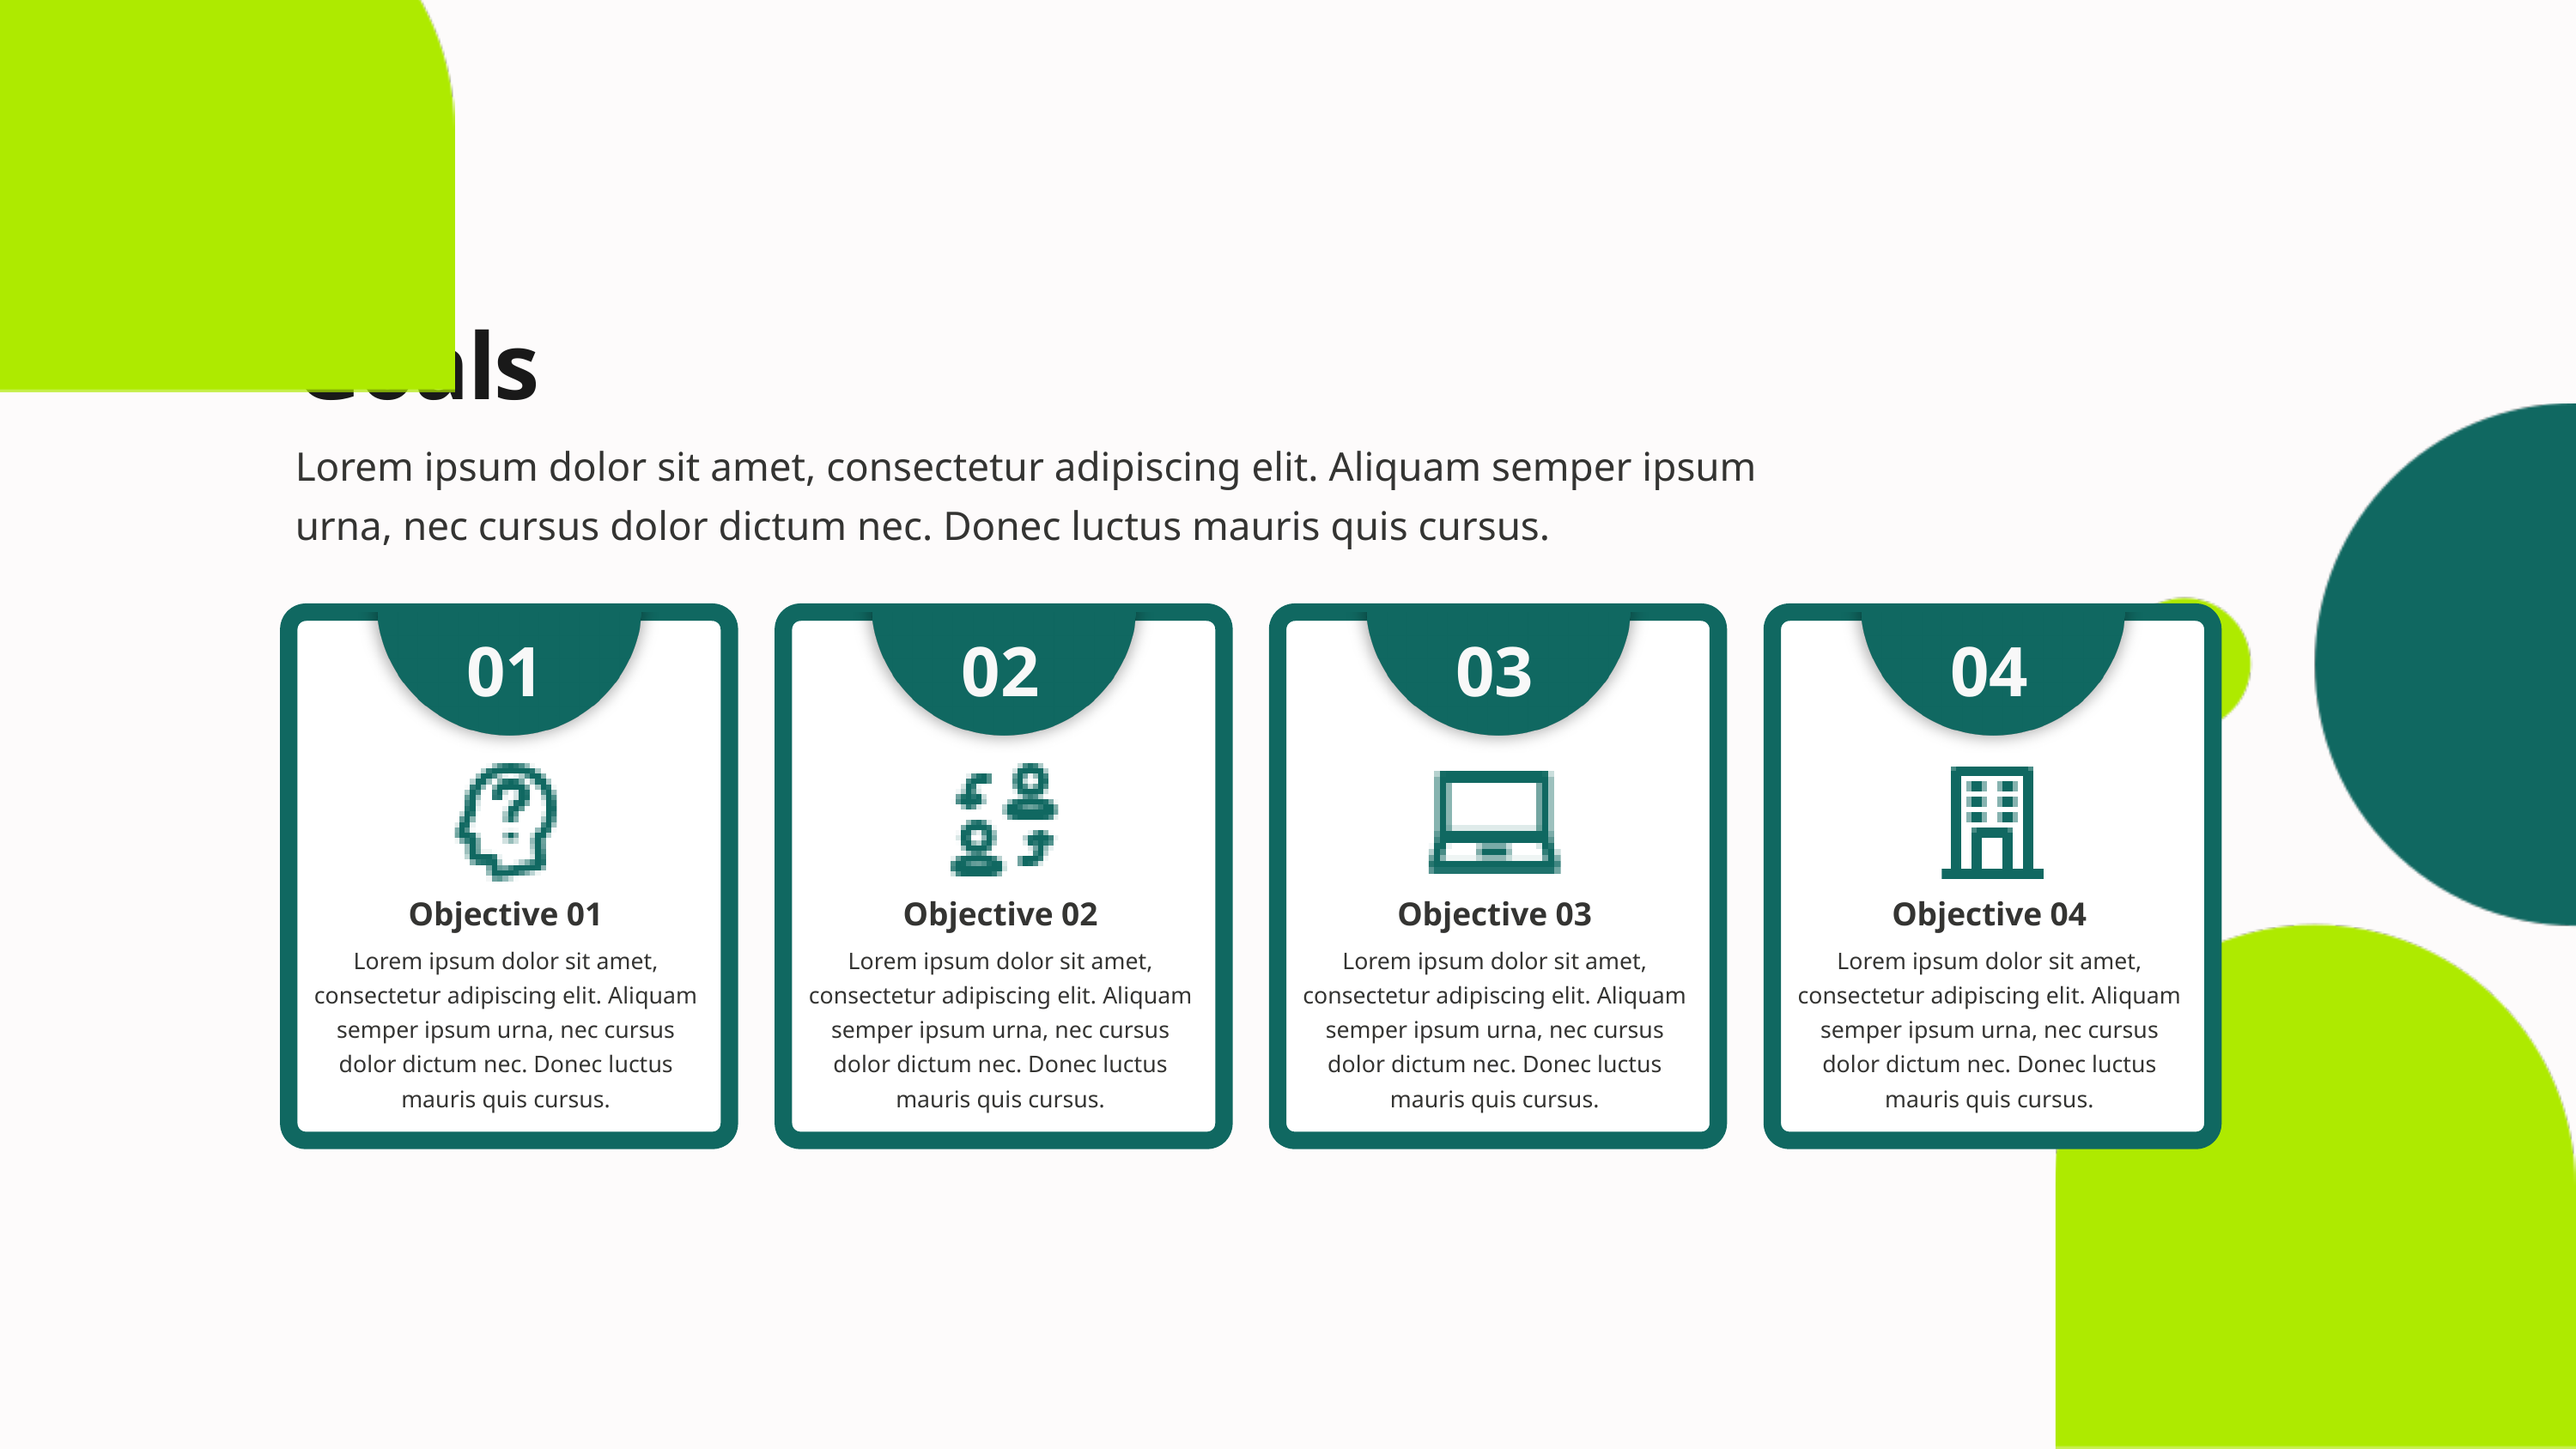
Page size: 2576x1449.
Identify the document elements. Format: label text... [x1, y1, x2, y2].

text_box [782, 611, 1224, 1141]
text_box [1277, 611, 1719, 1141]
text_box Goals [295, 289, 1333, 418]
text_box Lorem ipsum dolor sit amet, consectetur adipiscing elit. Aliquam semper ipsum urna, nec cursus dolor dictum nec. Donec luctus mauris quis cursus. [295, 429, 1797, 549]
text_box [1771, 611, 2214, 1141]
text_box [288, 611, 730, 1141]
text_box [0, 0, 455, 392]
text_box [2055, 403, 2576, 1449]
